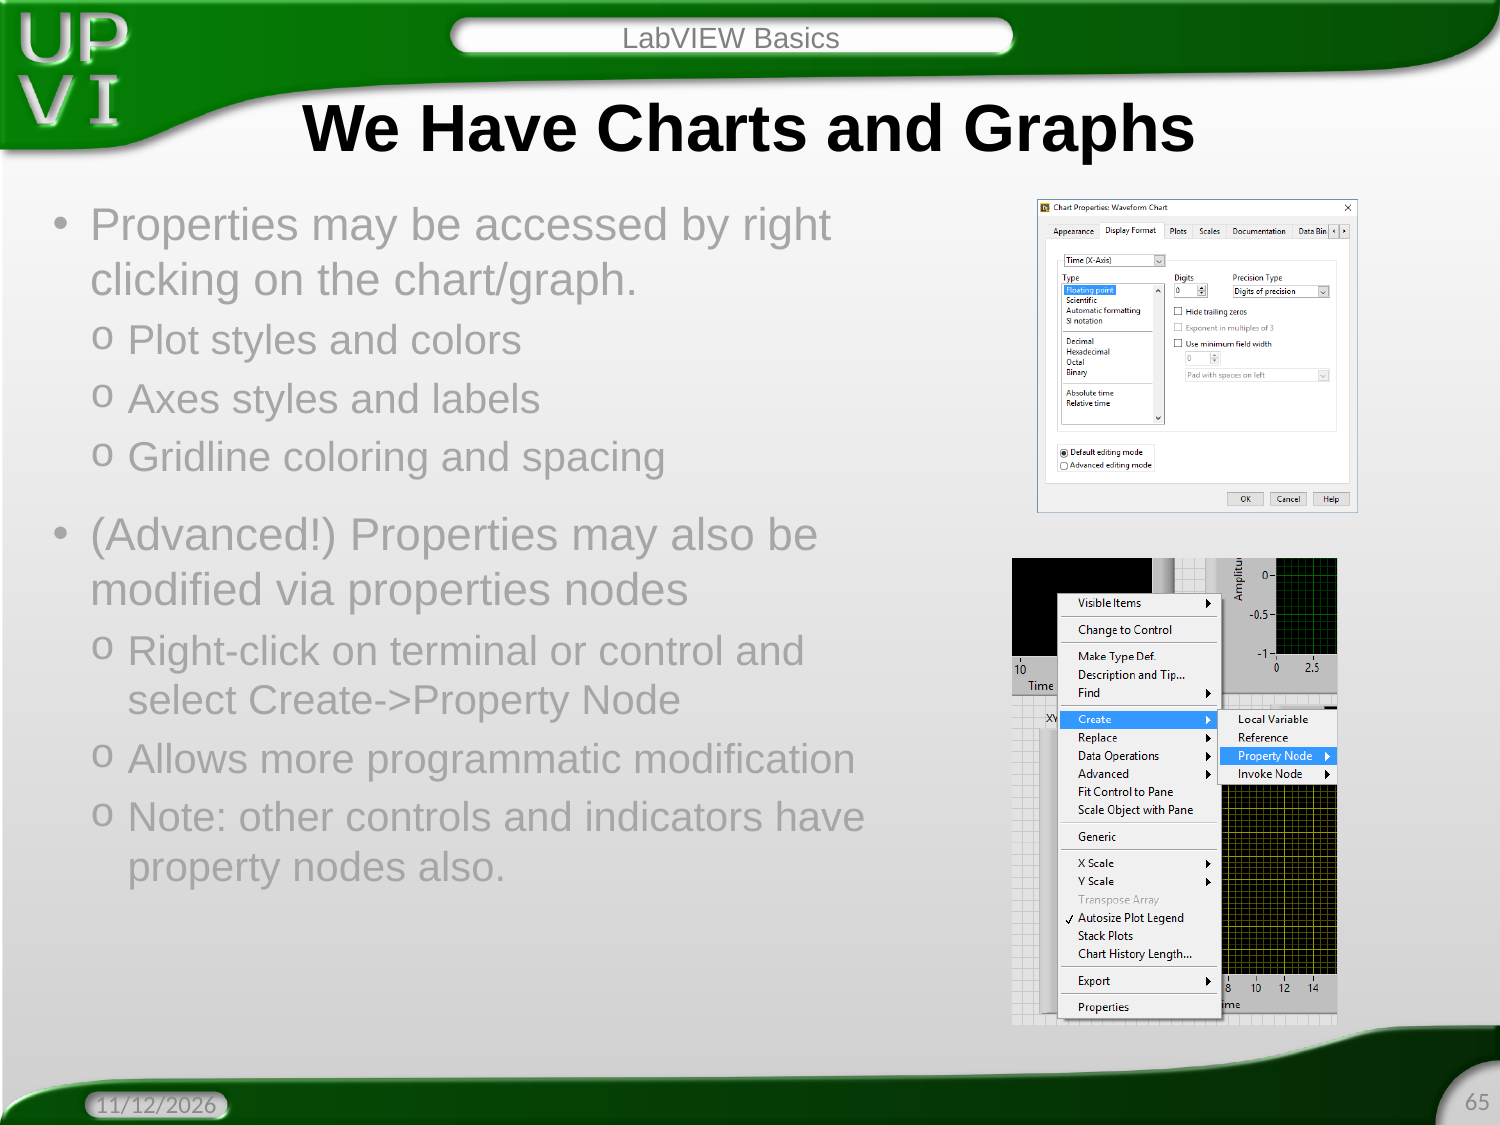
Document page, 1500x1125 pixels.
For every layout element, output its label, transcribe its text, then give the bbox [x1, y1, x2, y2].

title We Have Charts and Graphs [75, 75, 1425, 175]
picture [0, 0, 1500, 1125]
footer LabVIEW Basics [450, 6, 1013, 67]
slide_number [75, 1073, 238, 1125]
slide_number 65 [1155, 1069, 1500, 1125]
list Properties may be accessed by right clicking on the chart/graph. Plot styles and colors Axes styles and labels Gridline coloring and spacing (Advanced!) Properties may also be modified via properties nodes Right-click on terminal or control and select Create->Property Node Allows more programmatic modification Note: other controls and indicators have property nodes also. [37, 187, 925, 1005]
